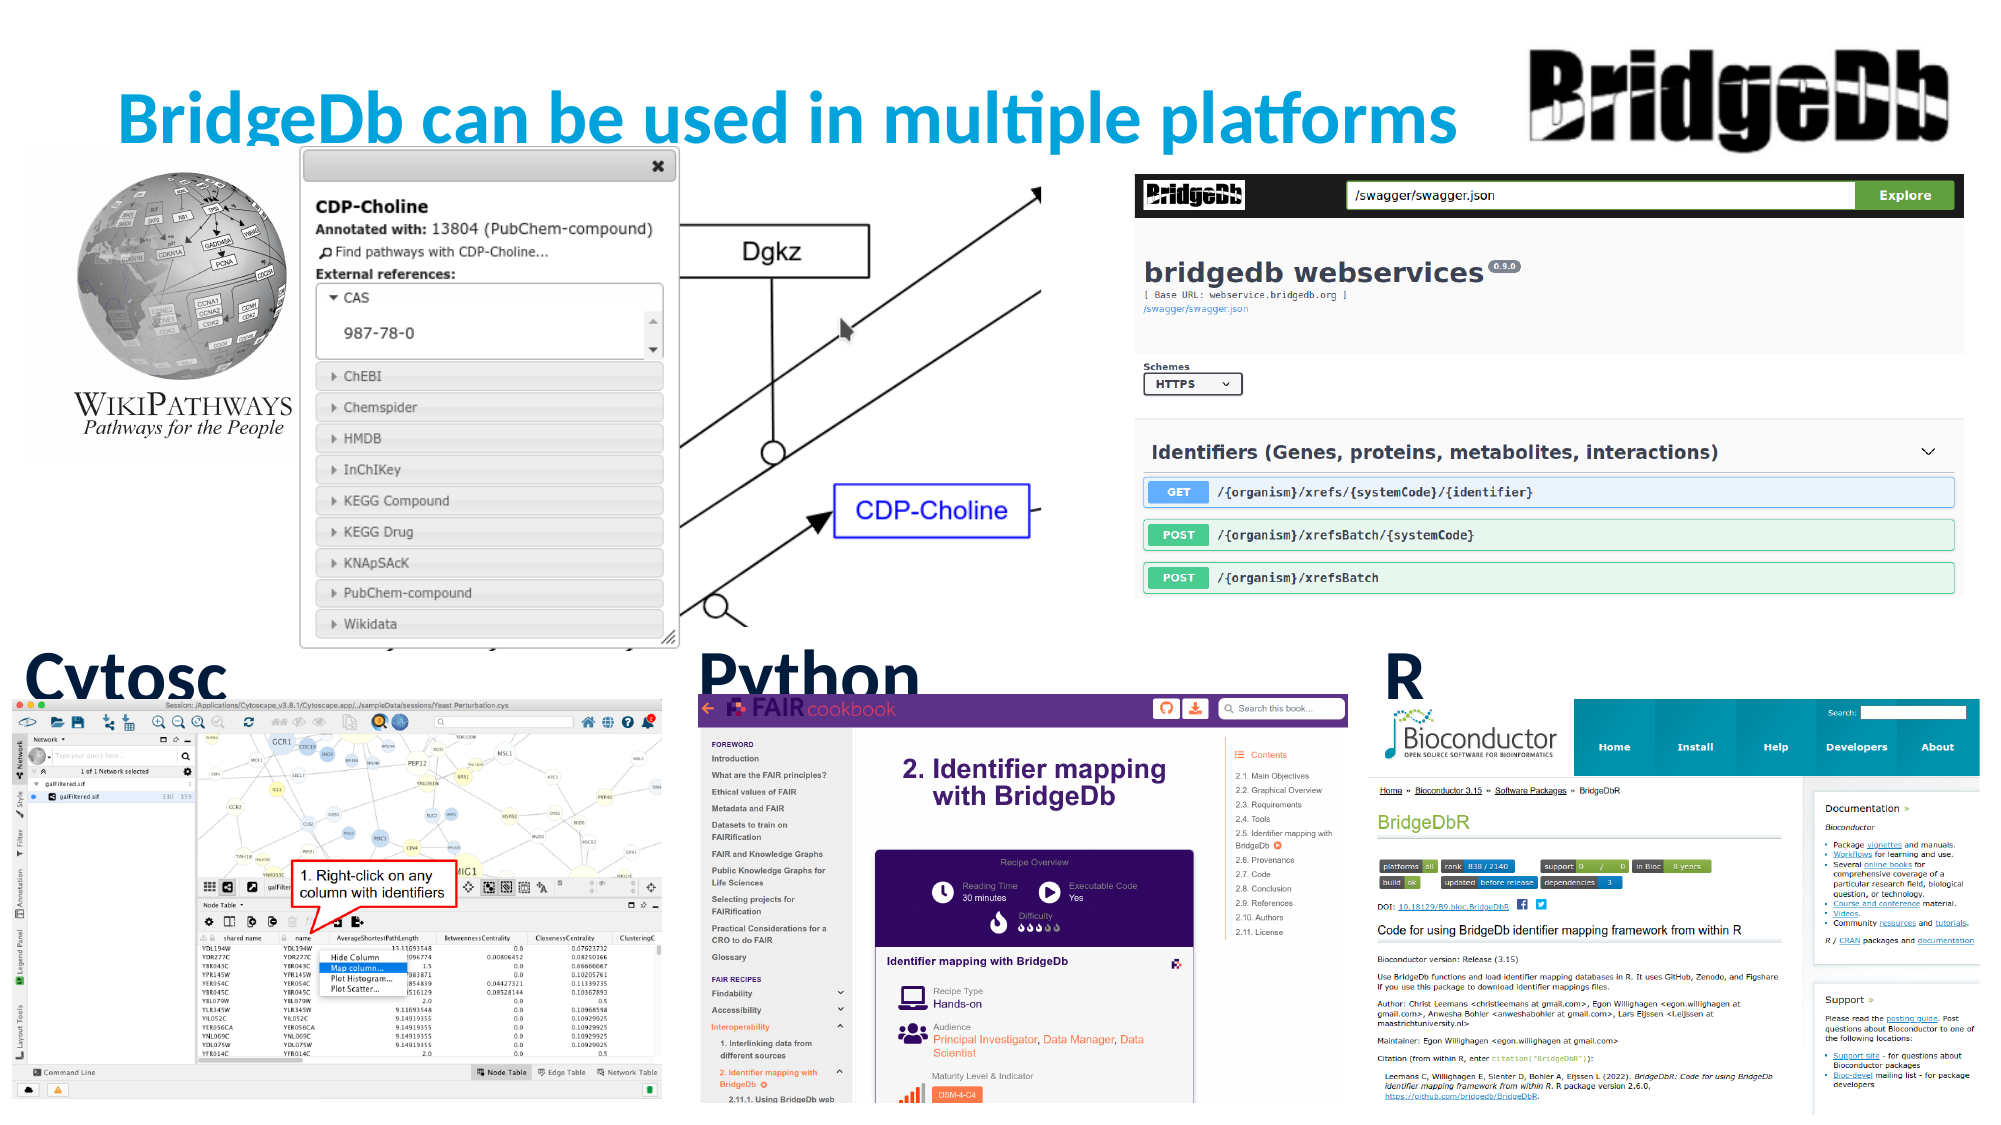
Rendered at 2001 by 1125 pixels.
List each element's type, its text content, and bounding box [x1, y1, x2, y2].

picture [1134, 174, 1965, 598]
picture [698, 694, 1348, 1104]
picture [1499, 6, 1981, 169]
list Python [698, 660, 929, 694]
list R (stats) [1384, 627, 1615, 697]
picture [11, 699, 662, 1099]
title BridgeDb can be used in multiple platforms [117, 54, 1494, 161]
picture [1367, 699, 1980, 1115]
picture [25, 146, 1042, 651]
list Cytoscape [25, 627, 256, 697]
